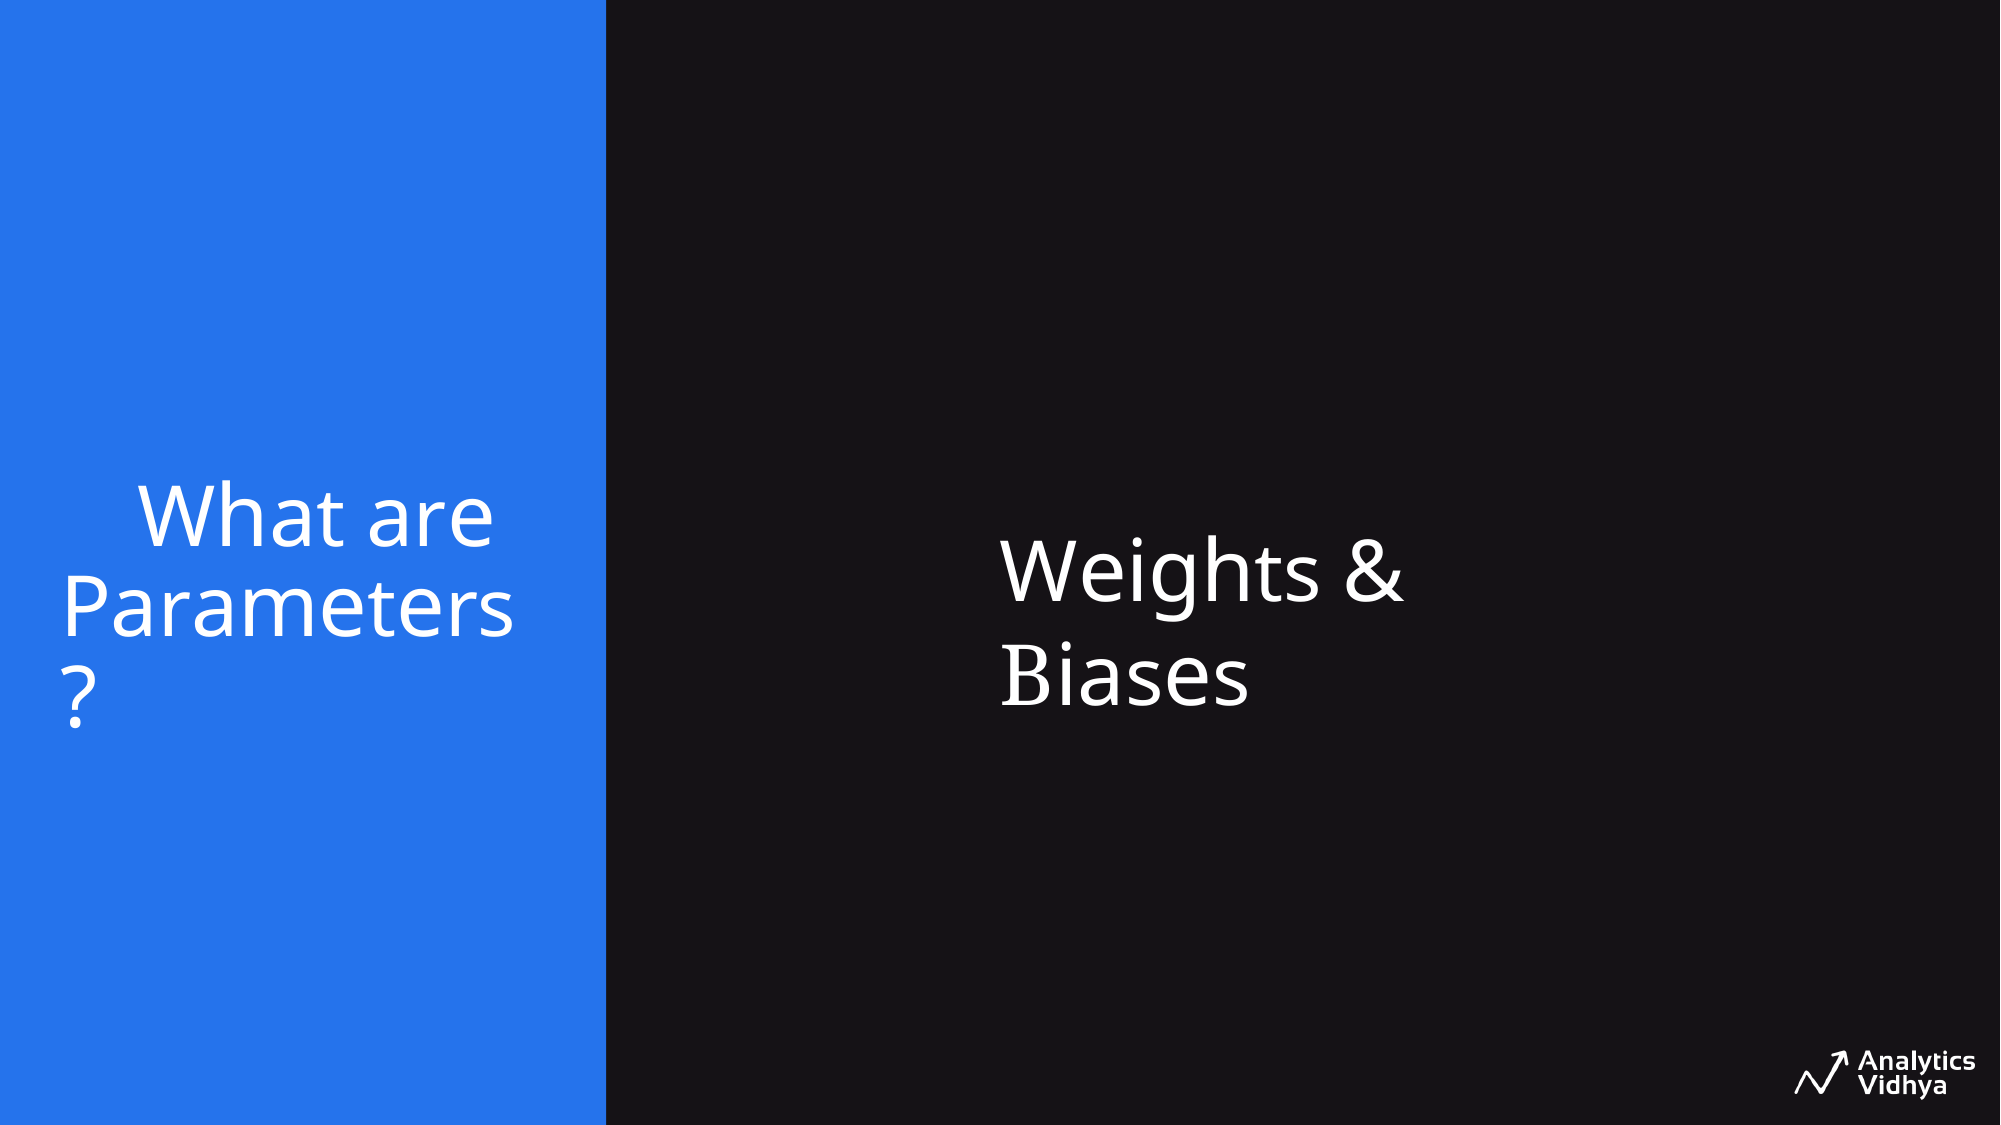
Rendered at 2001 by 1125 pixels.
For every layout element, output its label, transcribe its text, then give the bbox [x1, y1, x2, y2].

picture [1791, 1048, 1977, 1102]
text_box Weights & Biases [997, 512, 1633, 723]
text_box What are Parameters? [58, 456, 526, 745]
text_box [0, 0, 607, 1125]
